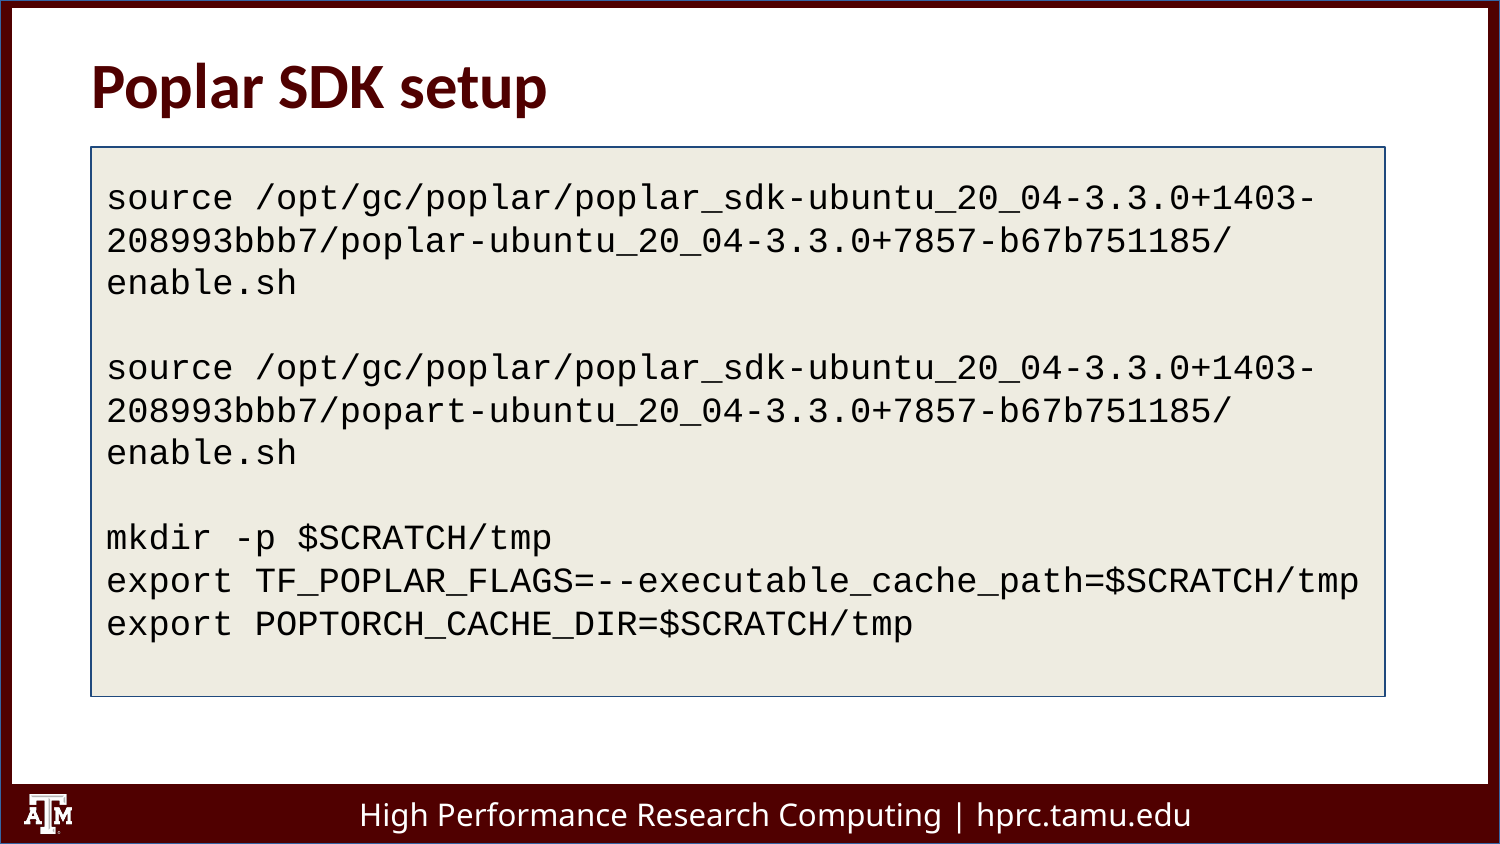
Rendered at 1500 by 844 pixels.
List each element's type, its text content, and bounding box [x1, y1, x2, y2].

text_box [78, 166, 1411, 739]
picture [0, 8, 1488, 844]
text_box source /opt/gc/poplar/poplar_sdk-ubuntu_20_04-3.3.0+1403-208993bbb7/poplar-ubuntu_20_04-3.3.0+7857-b67b751185/enable.sh source /opt/gc/poplar/poplar_sdk-ubuntu_20_04-3.3.0+1403-208993bbb7/popart-ubuntu_20_04-3.3.0+7857-b67b751185/enable.sh mkdir -p $SCRATCH/tmp export TF_POPLAR_FLAGS=--executable_cache_path=$SCRATCH/tmp export POPTORCH_CACHE_DIR=$SCRATCH/tmp [90, 147, 1385, 697]
text_box Poplar SDK setup [91, 46, 1411, 122]
